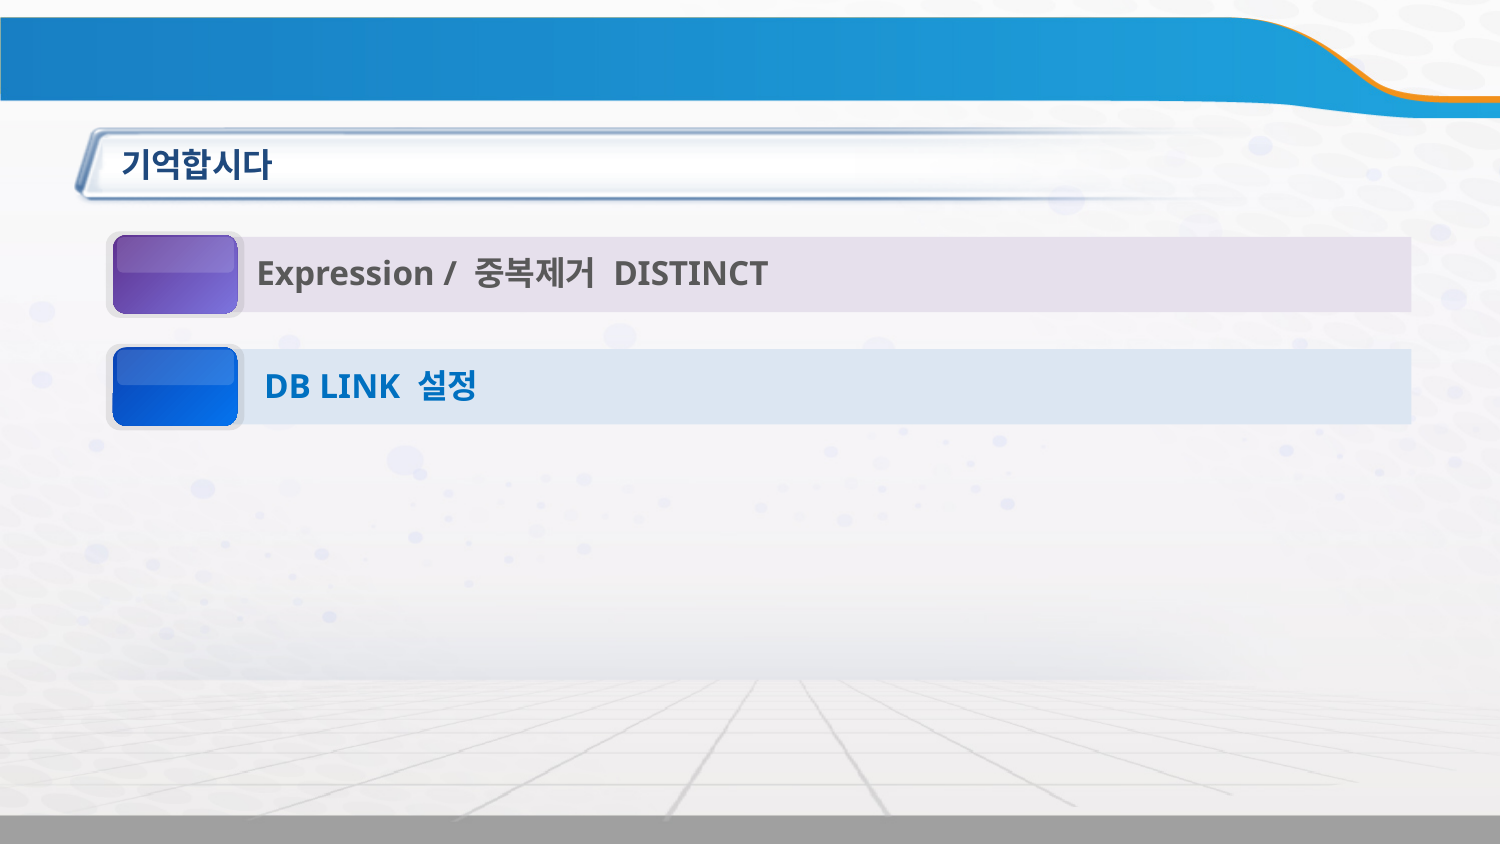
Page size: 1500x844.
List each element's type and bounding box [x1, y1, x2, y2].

text_box [105, 343, 1412, 431]
text_box [74, 126, 1289, 208]
picture [0, 0, 1500, 844]
text_box [105, 230, 1412, 319]
